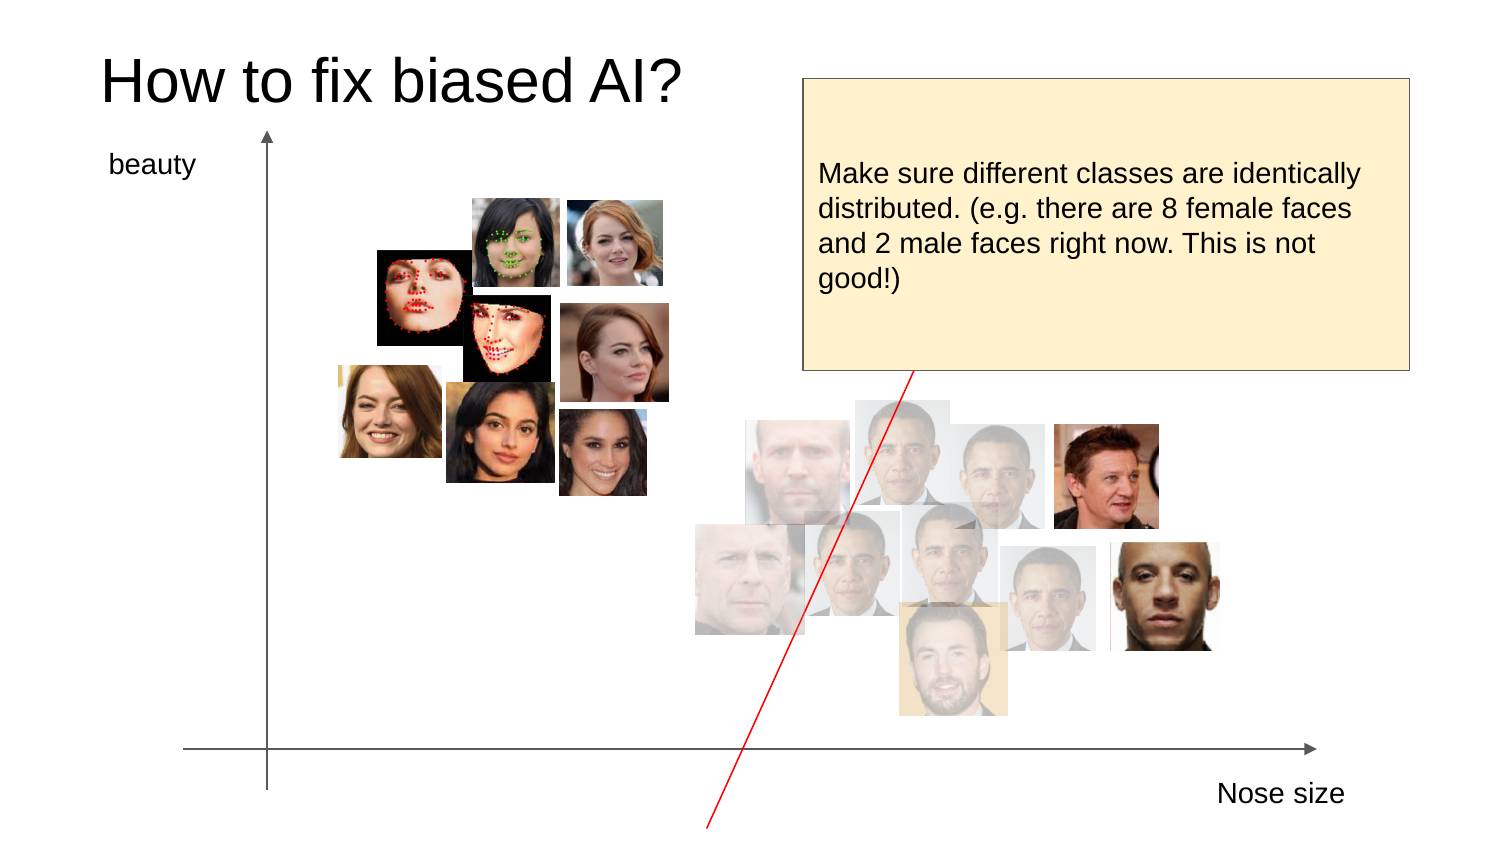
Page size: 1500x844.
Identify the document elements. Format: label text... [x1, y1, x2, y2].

text_box beauty [93, 130, 230, 191]
picture [1110, 542, 1220, 651]
picture [1011, 424, 1045, 529]
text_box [706, 157, 1011, 829]
picture [1054, 424, 1159, 529]
text_box Make sure different classes are identically distributed. (e.g. there are 8 female faces and 2 male faces right now. This is not good!) [803, 78, 1410, 371]
picture [695, 420, 850, 635]
text_box [79, 139, 244, 199]
picture [560, 303, 670, 402]
text_box Nose size [1201, 759, 1391, 829]
picture [377, 198, 560, 484]
text_box How to fix biased AI? [85, 24, 1415, 131]
picture [567, 199, 663, 286]
picture [1011, 546, 1096, 651]
picture [898, 602, 1008, 717]
picture [338, 365, 443, 458]
picture [559, 409, 647, 496]
